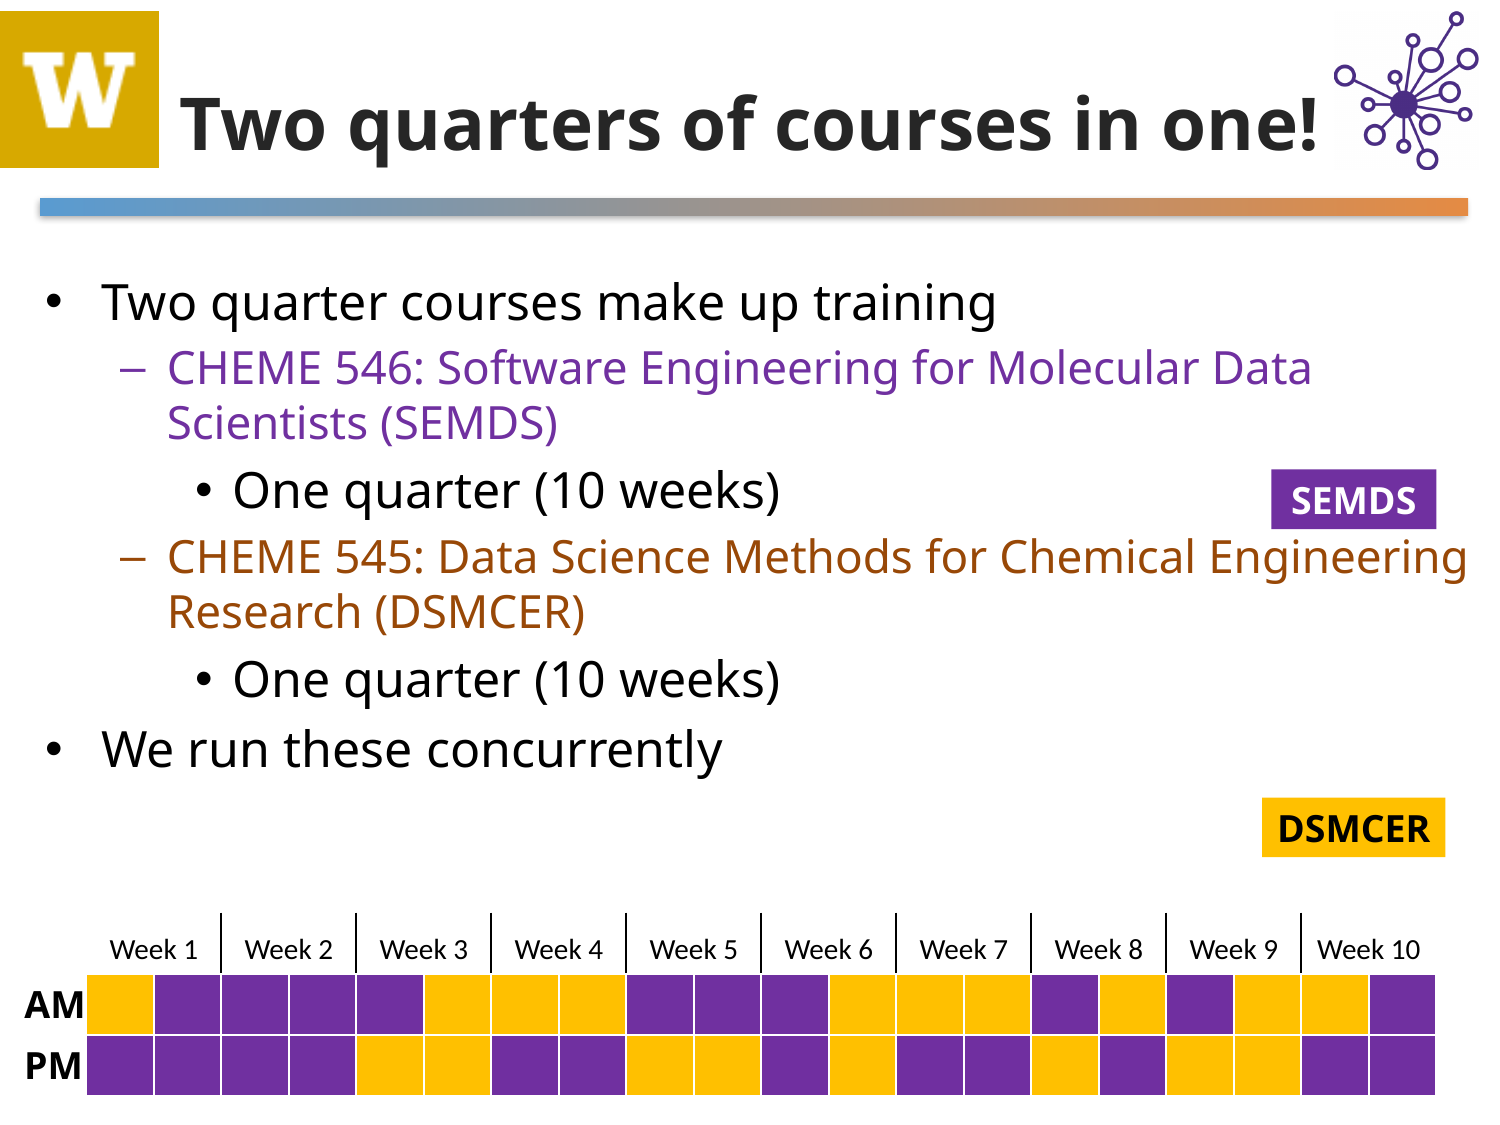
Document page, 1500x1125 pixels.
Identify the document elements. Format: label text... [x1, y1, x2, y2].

table_cell [560, 1036, 625, 1095]
table_header Week 9 [1167, 914, 1300, 973]
table_cell [1302, 1036, 1368, 1095]
text_box PM [9, 1034, 98, 1095]
text_box DSMCER [1262, 797, 1446, 858]
table_cell [222, 975, 288, 1034]
table_header Week 6 [762, 914, 895, 973]
table_cell [222, 1036, 288, 1095]
table_header Week 3 [357, 914, 490, 973]
table_cell [155, 1036, 220, 1095]
table_header Week 1 [87, 914, 220, 973]
table_cell [290, 1036, 355, 1095]
table_header Week 7 [897, 914, 1030, 973]
table_cell [897, 1036, 963, 1095]
title Two quarters of courses in one! [75, 45, 1425, 198]
table_cell [425, 1036, 490, 1095]
table_cell [492, 975, 558, 1034]
table_cell [1302, 975, 1368, 1034]
table_cell [101, 975, 153, 1034]
picture [0, 11, 159, 168]
table_header Week 8 [1032, 914, 1165, 973]
table_cell [897, 975, 963, 1034]
table_header Week 2 [222, 914, 355, 973]
table_cell [627, 975, 693, 1034]
table_cell [627, 1036, 693, 1095]
table_cell [357, 1036, 423, 1095]
table_cell [425, 975, 490, 1034]
table_cell [560, 975, 625, 1034]
table_cell [290, 975, 355, 1034]
picture [1334, 11, 1479, 170]
table_cell [98, 1036, 153, 1095]
table_cell [1100, 1036, 1165, 1095]
table_cell [1235, 975, 1300, 1034]
table_cell [1370, 1036, 1435, 1095]
table_cell [155, 975, 220, 1034]
table_cell [830, 1036, 895, 1095]
table_cell [762, 975, 828, 1034]
table_header Week 4 [492, 914, 625, 973]
table_cell [357, 975, 423, 1034]
table_cell [965, 975, 1030, 1034]
table_header Week 10 [1302, 914, 1435, 973]
table_cell [1032, 975, 1098, 1034]
table_header Week 5 [627, 914, 760, 973]
table_cell [762, 1036, 828, 1095]
list Two quarter courses make up training CHEME 546: Software Engineering for Molecular Data Scientists (SEMDS) One quarter (10 weeks) CHEME 545: Data Science Methods for Chemical Engineering Research (DSMCER) One quarter (10 weeks) We run these concurrently [30, 262, 1500, 1093]
table_cell [1032, 1036, 1098, 1095]
table_cell [1100, 975, 1165, 1034]
table_cell [695, 1036, 760, 1095]
table_cell [695, 975, 760, 1034]
table_cell [1167, 975, 1233, 1034]
text_box AM [9, 973, 101, 1034]
table_cell [965, 1036, 1030, 1095]
text_box SEMDS [1271, 469, 1437, 530]
table_cell [830, 975, 895, 1034]
table_cell [492, 1036, 558, 1095]
table_cell [1235, 1036, 1300, 1095]
table_cell [1167, 1036, 1233, 1095]
table_cell [1370, 975, 1435, 1034]
